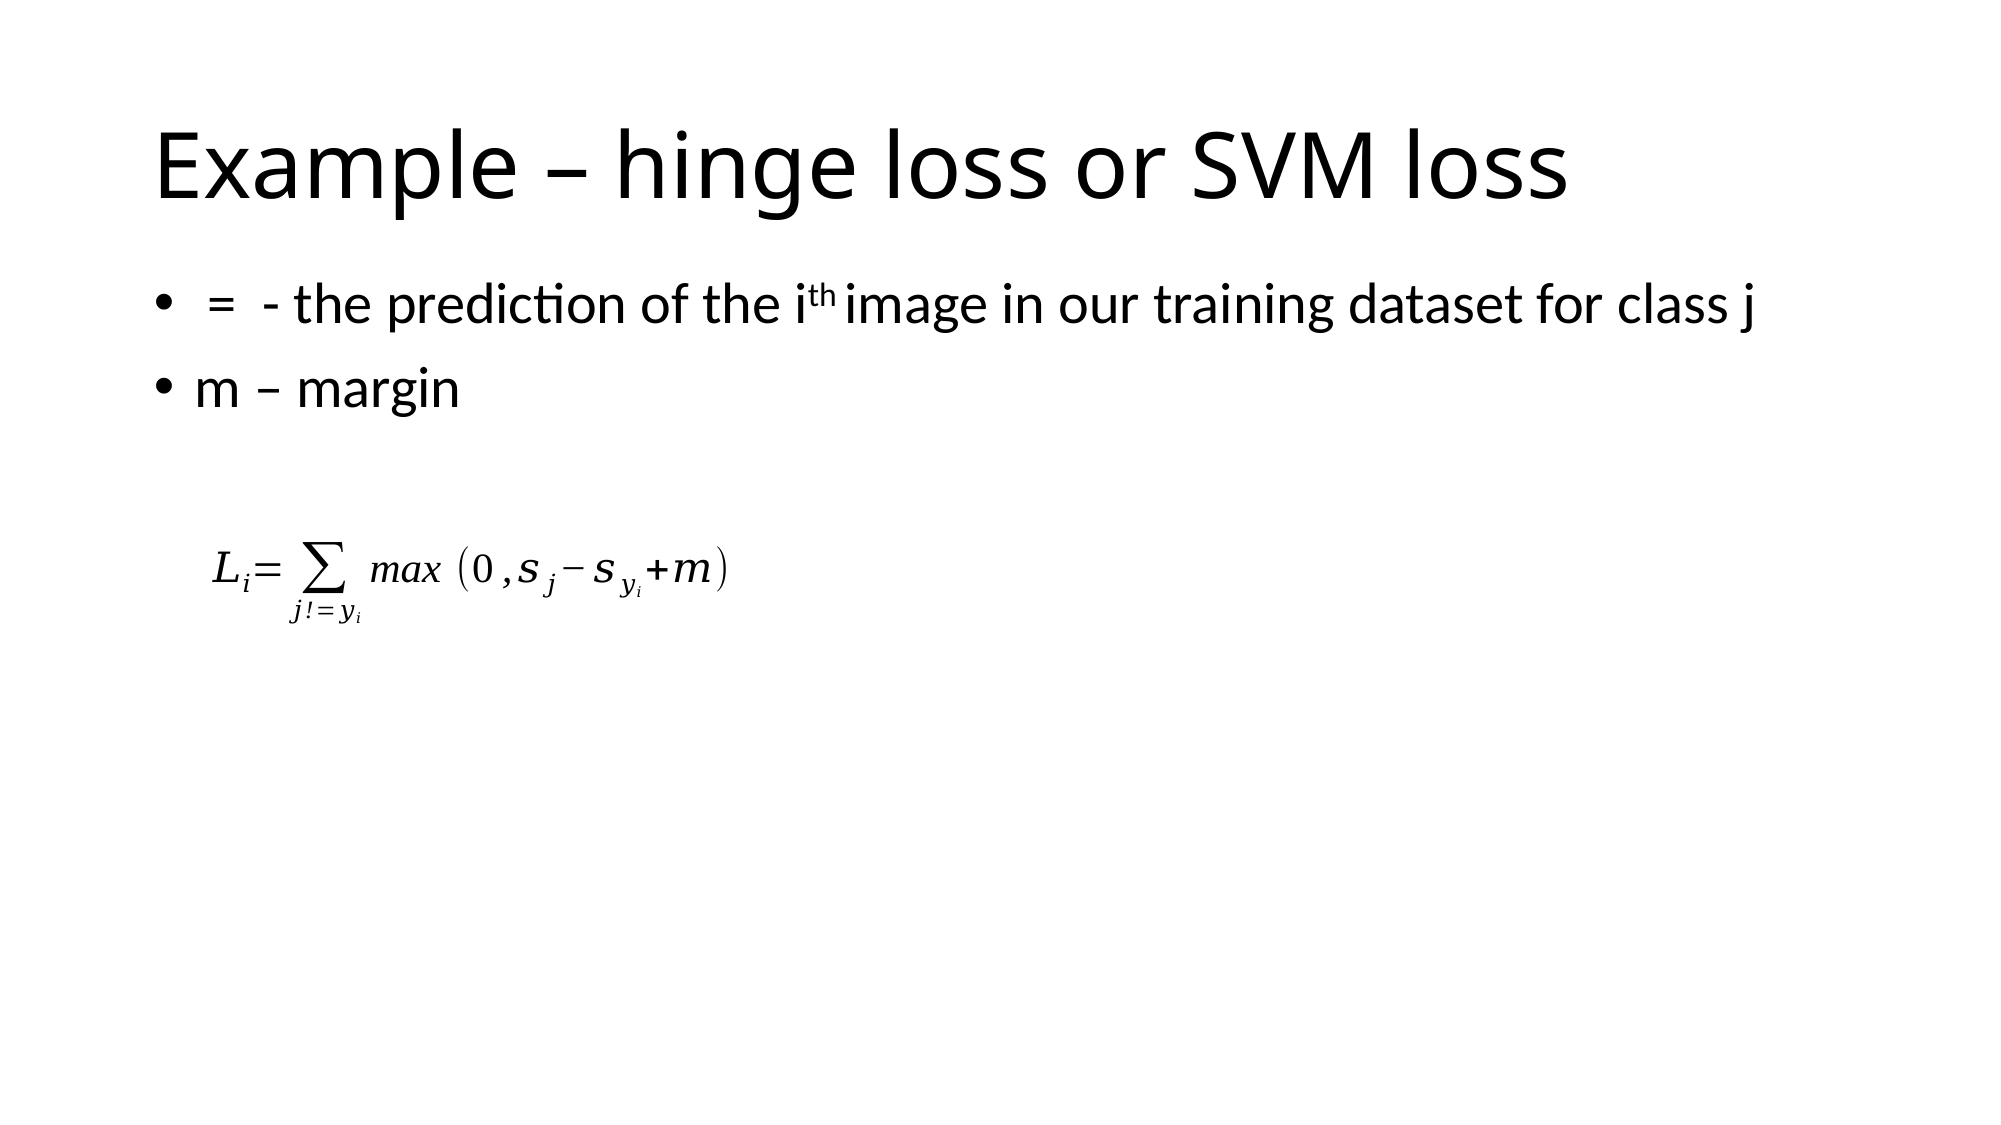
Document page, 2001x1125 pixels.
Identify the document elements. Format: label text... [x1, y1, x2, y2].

title Example – hinge loss or SVM loss [137, 59, 1863, 278]
